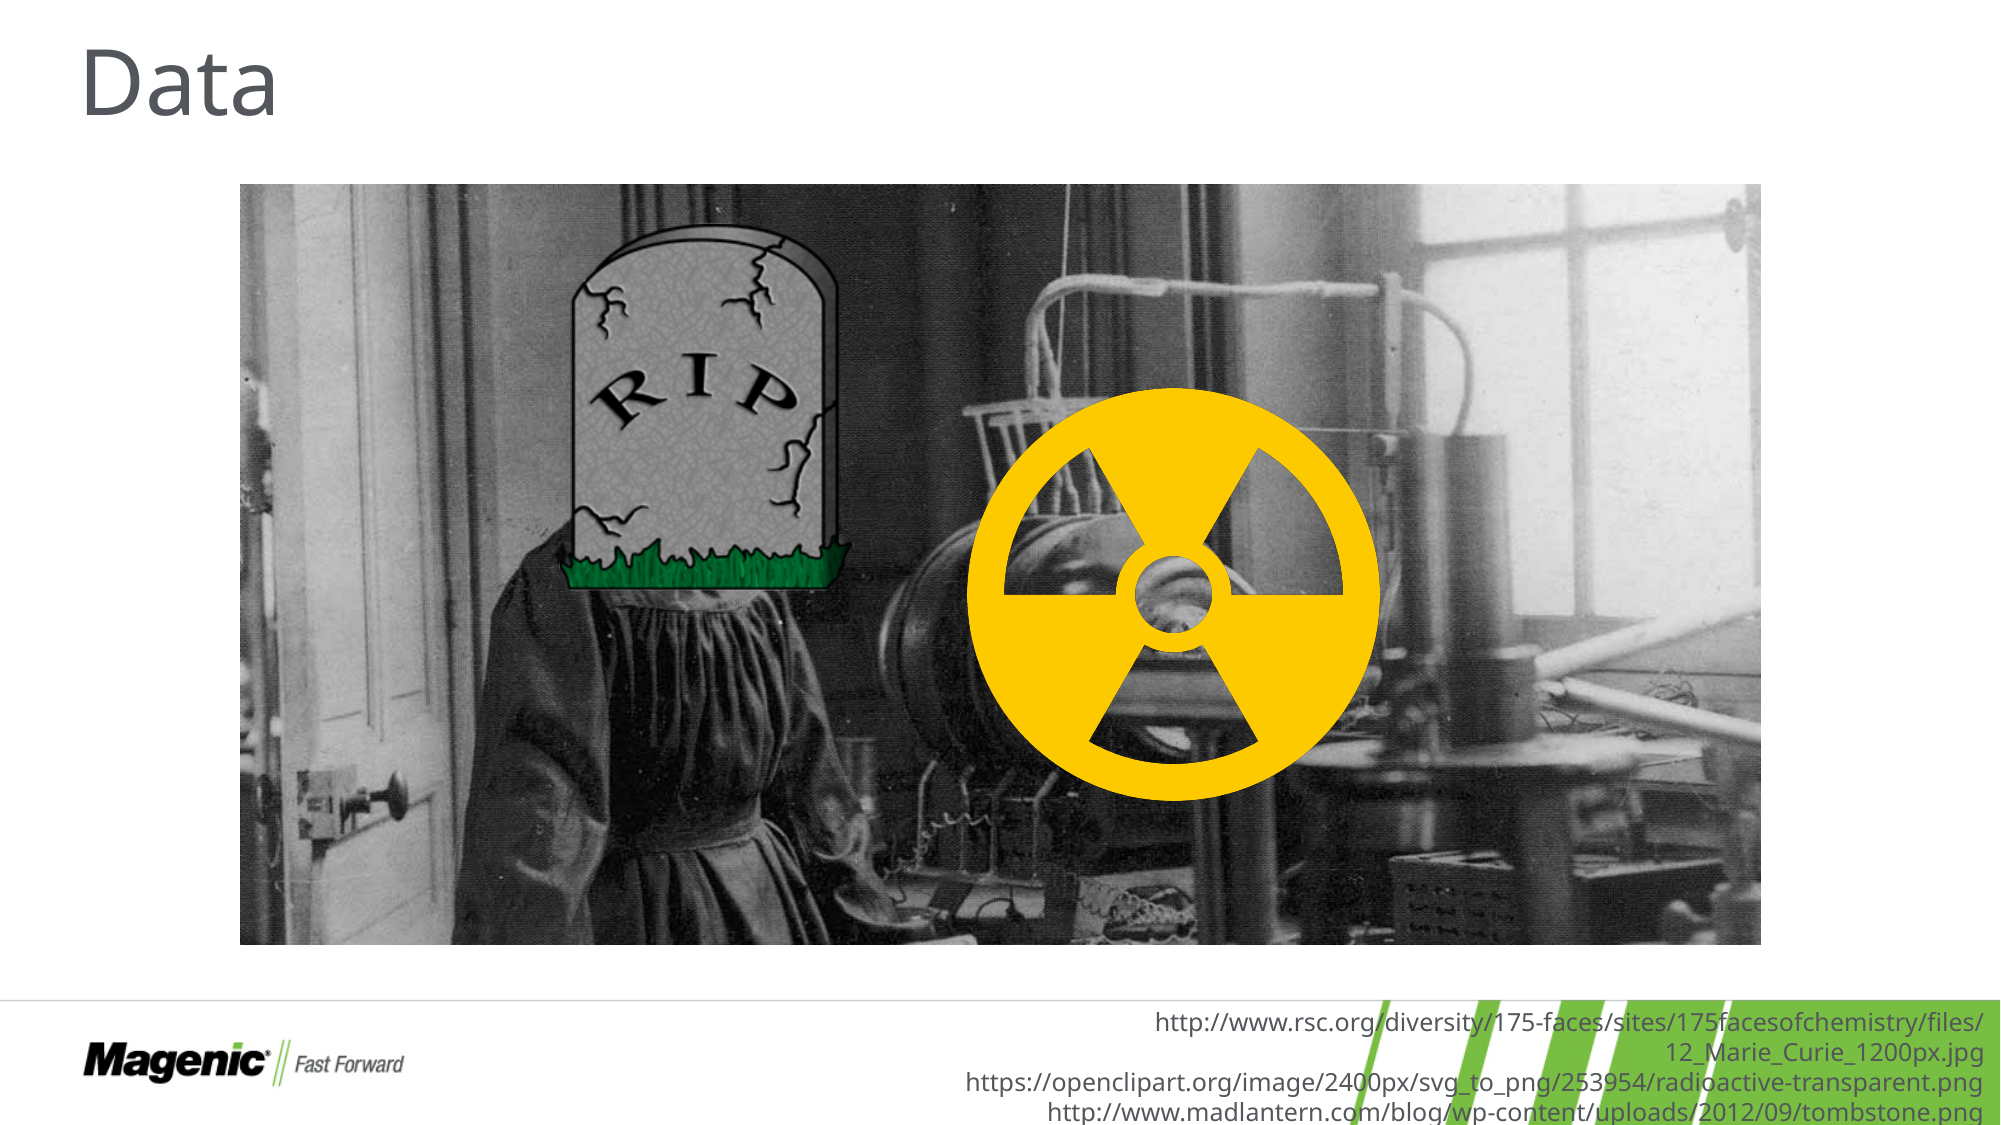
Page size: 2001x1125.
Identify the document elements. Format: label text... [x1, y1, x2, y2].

text_box http://www.rsc.org/diversity/175-faces/sites/175facesofchemistry/files/12_Marie_Curie_1200px.jpg https://openclipart.org/image/2400px/svg_to_png/253954/radioactive-transparent.png http://www.madlantern.com/blog/wp-content/uploads/2012/09/tombstone.png [920, 1029, 2000, 1104]
picture [0, 0, 2001, 1125]
title Data [63, 41, 1938, 131]
